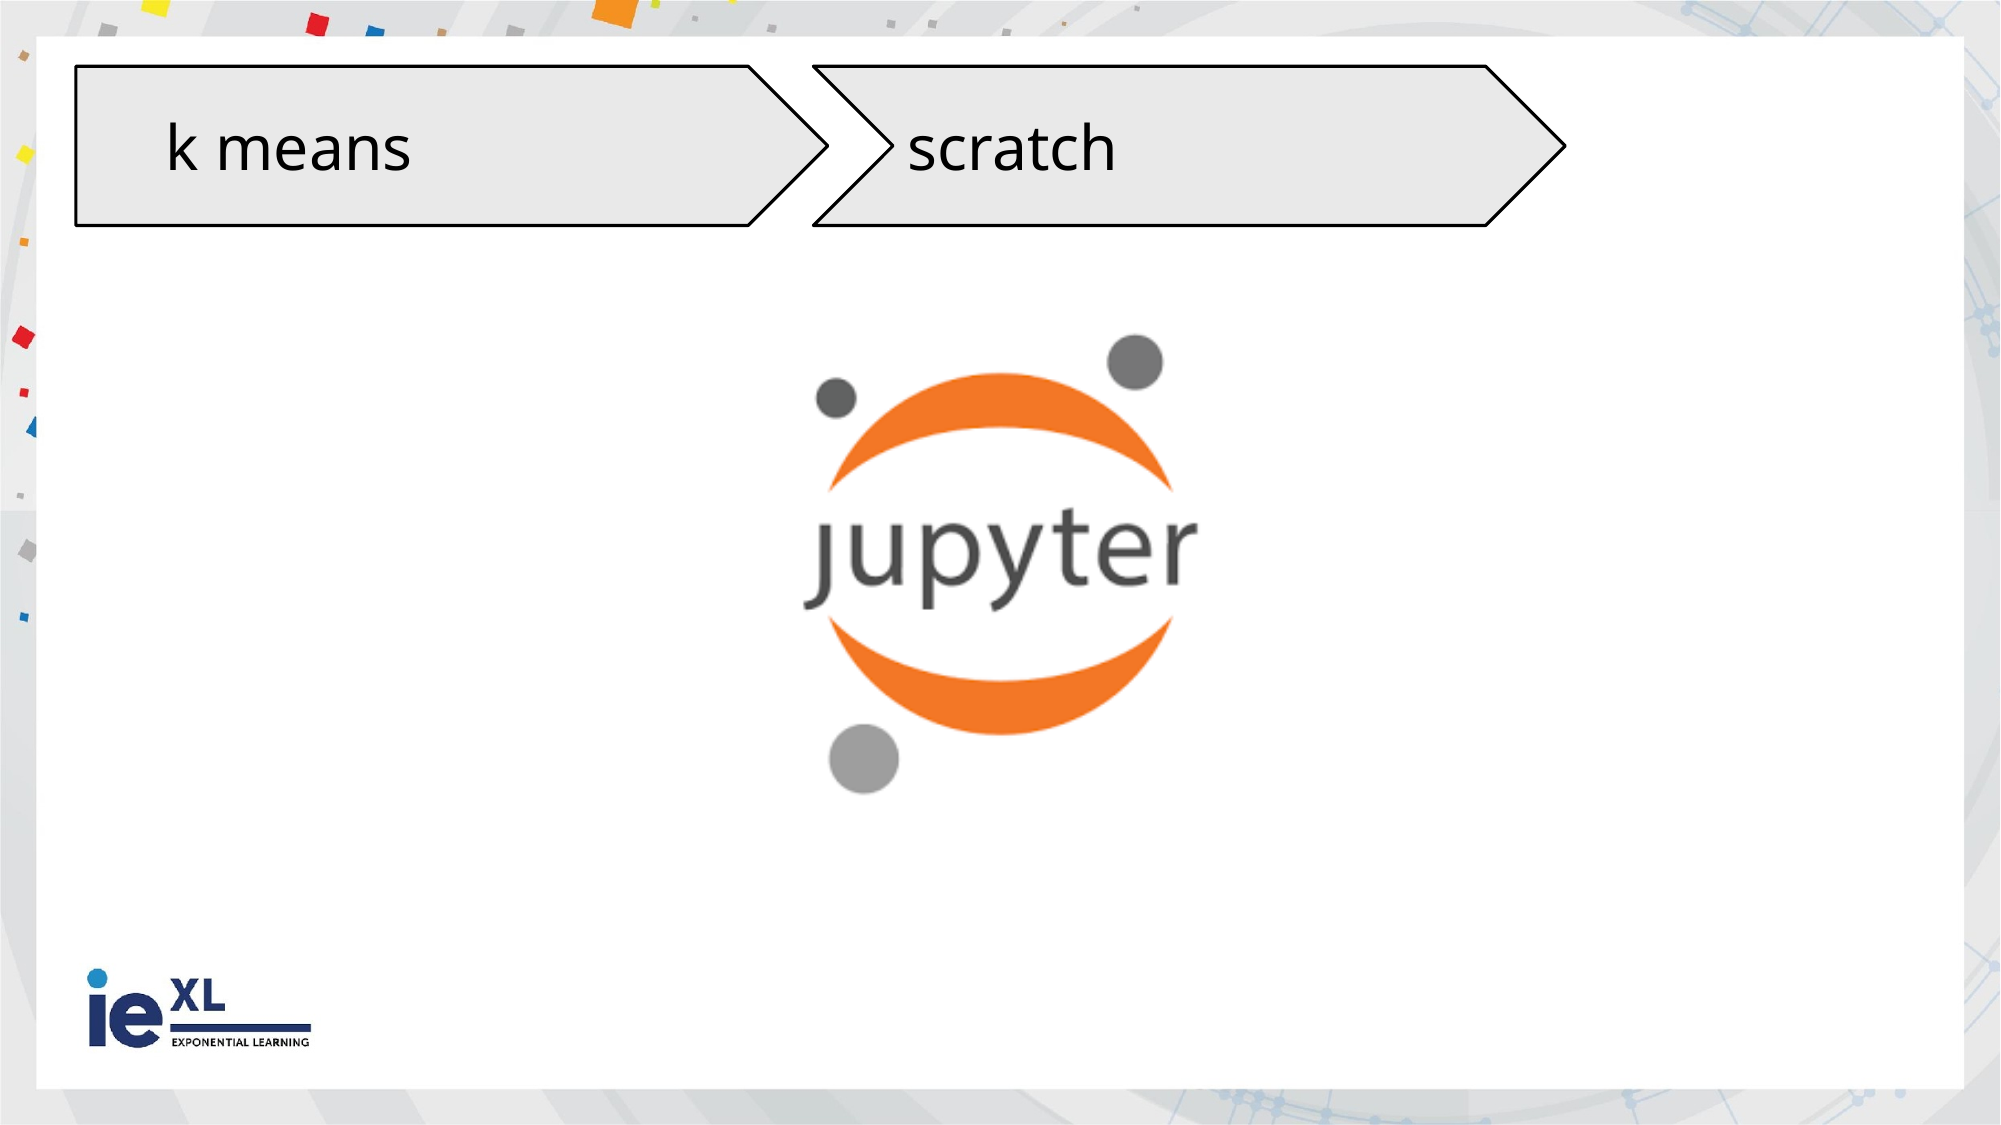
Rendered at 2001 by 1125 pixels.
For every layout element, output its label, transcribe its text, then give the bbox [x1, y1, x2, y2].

picture [0, 0, 2001, 1125]
text_box scratch [813, 66, 1566, 226]
text_box k means [75, 66, 828, 226]
